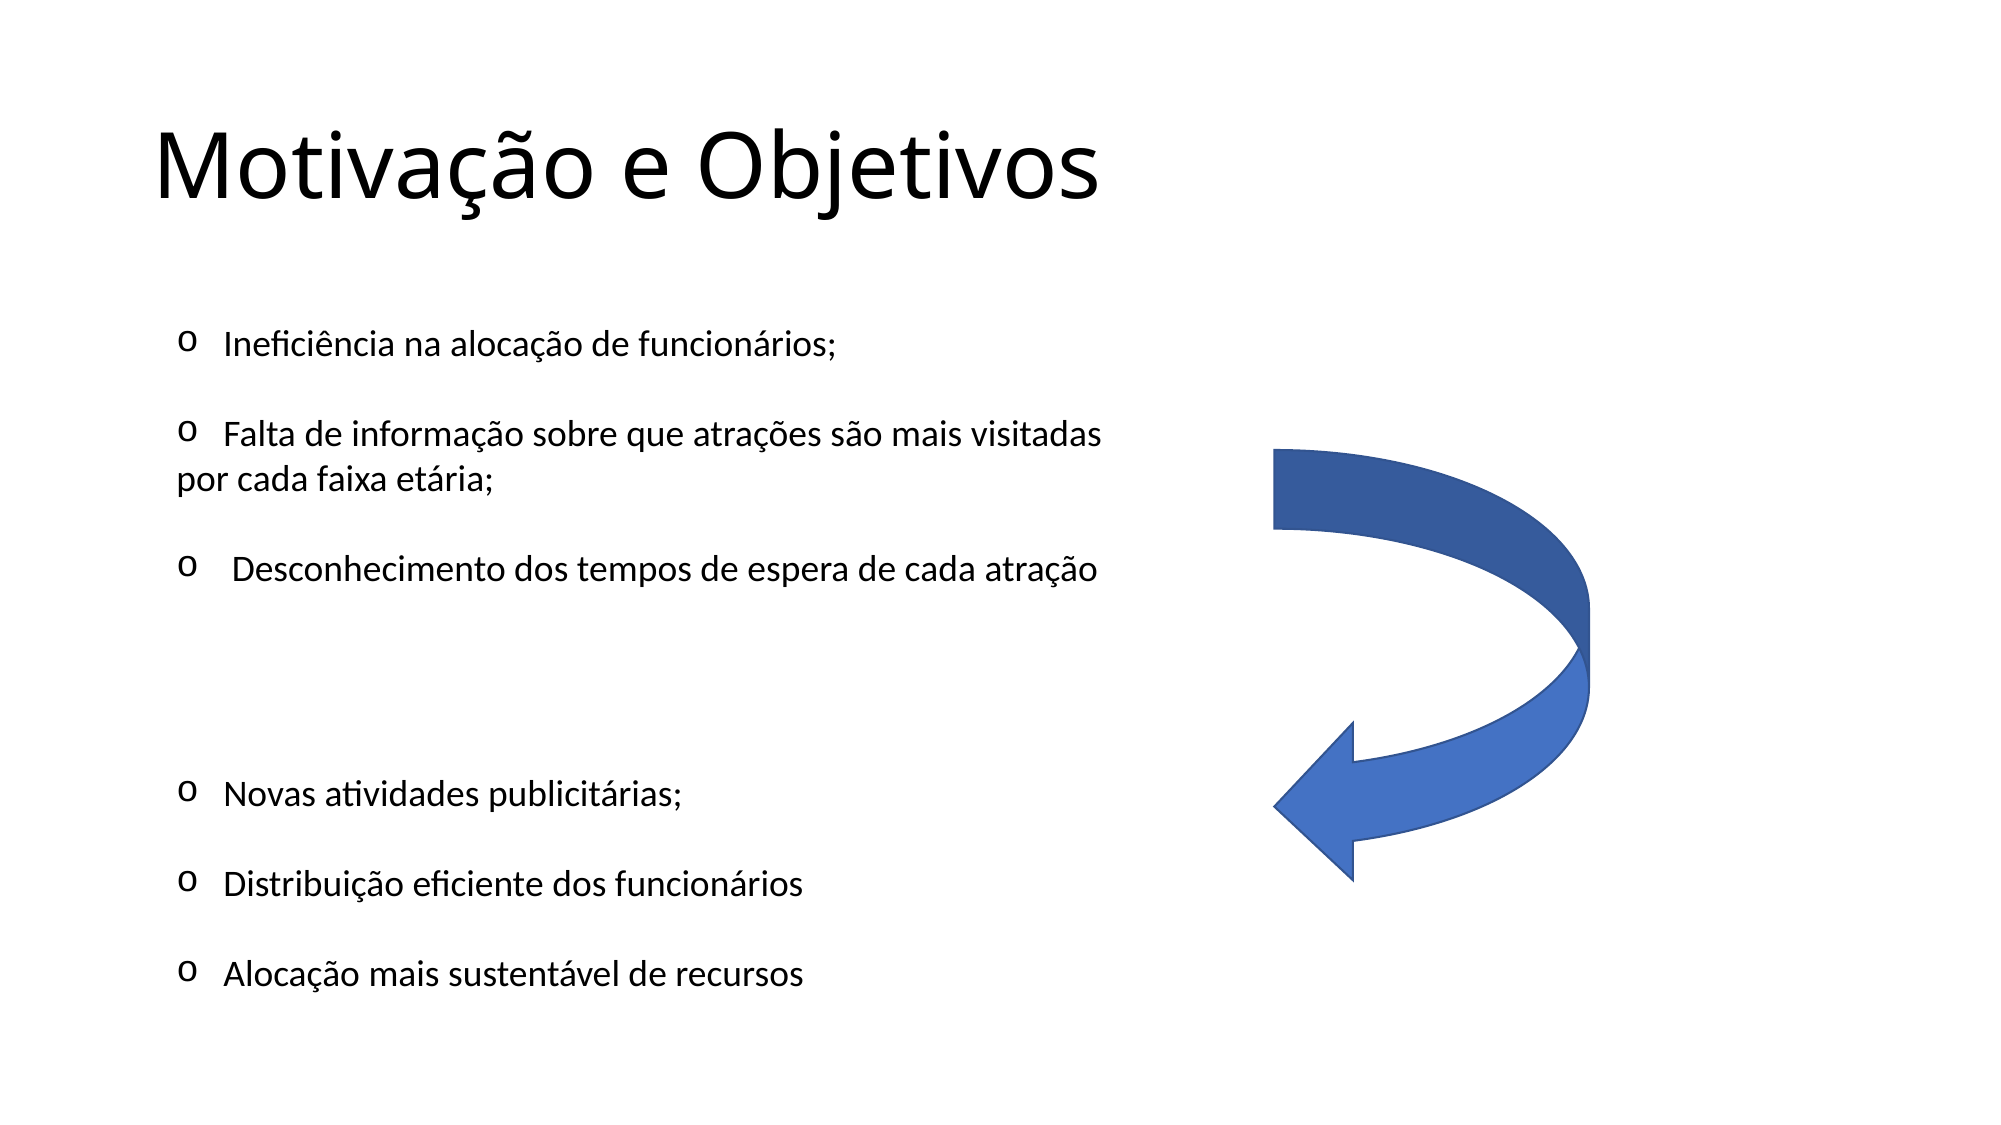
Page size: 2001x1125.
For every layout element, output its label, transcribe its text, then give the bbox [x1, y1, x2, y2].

text_box [1272, 448, 1591, 883]
title Motivação e Objetivos [137, 59, 1863, 278]
text_box Ineficiência na alocação de funcionários; Falta de informação sobre que atrações são mais visitadas por cada faixa etária; Desconhecimento dos tempos de espera de cada atração Novas atividades publicitárias; Distribuição eficiente dos funcionários Alocação mais sustentável de recursos [161, 311, 1762, 1125]
